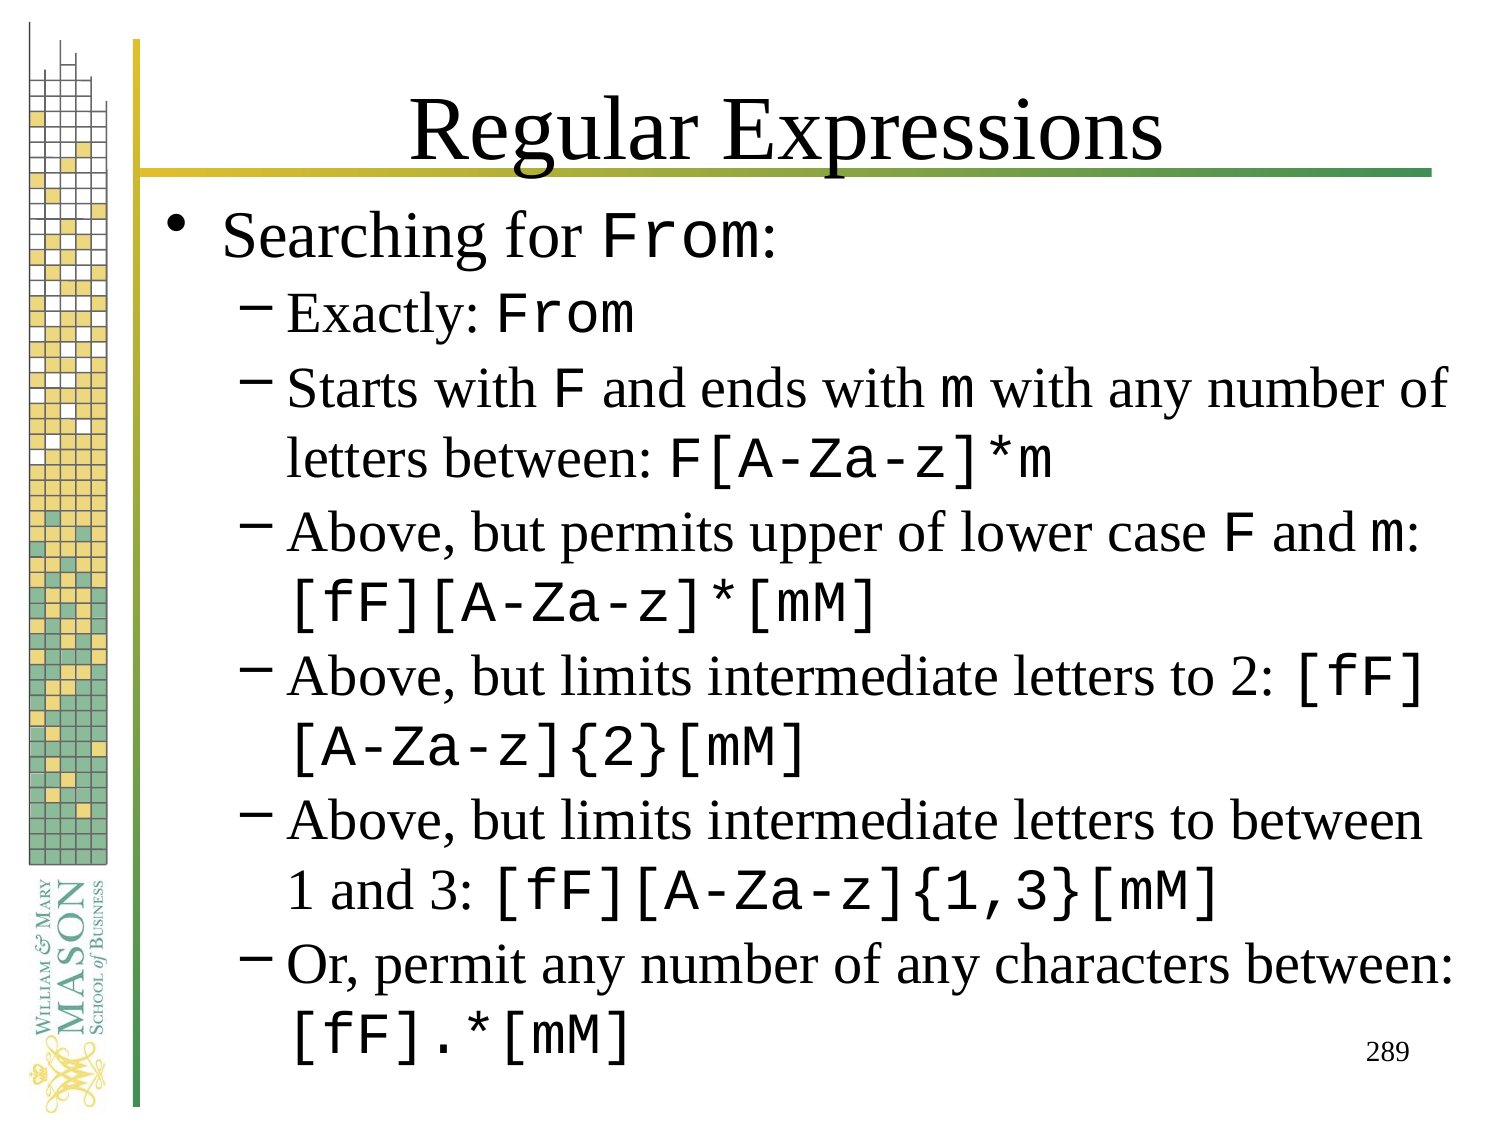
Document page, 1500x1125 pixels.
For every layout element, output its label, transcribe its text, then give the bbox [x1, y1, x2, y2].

title Regular Expressions [150, 45, 1425, 182]
table_cell is [29, 879, 107, 1113]
slide_number 289 [1048, 1024, 1426, 1103]
list Searching for From: Exactly: From Starts with F and ends with m with any number of letters between: F[A-Za-z]*m Above, but permits upper of lower case F and m: [fF][A-Za-z]*[mM] Above, but limits intermediate letters to 2: [fF][A-Za-z]{2}[mM] Above, but limits intermediate letters to between 1 and 3: [fF][A-Za-z]{1,3}[mM] Or, permit any number of any characters between: [fF].*[mM] [150, 182, 1476, 1005]
